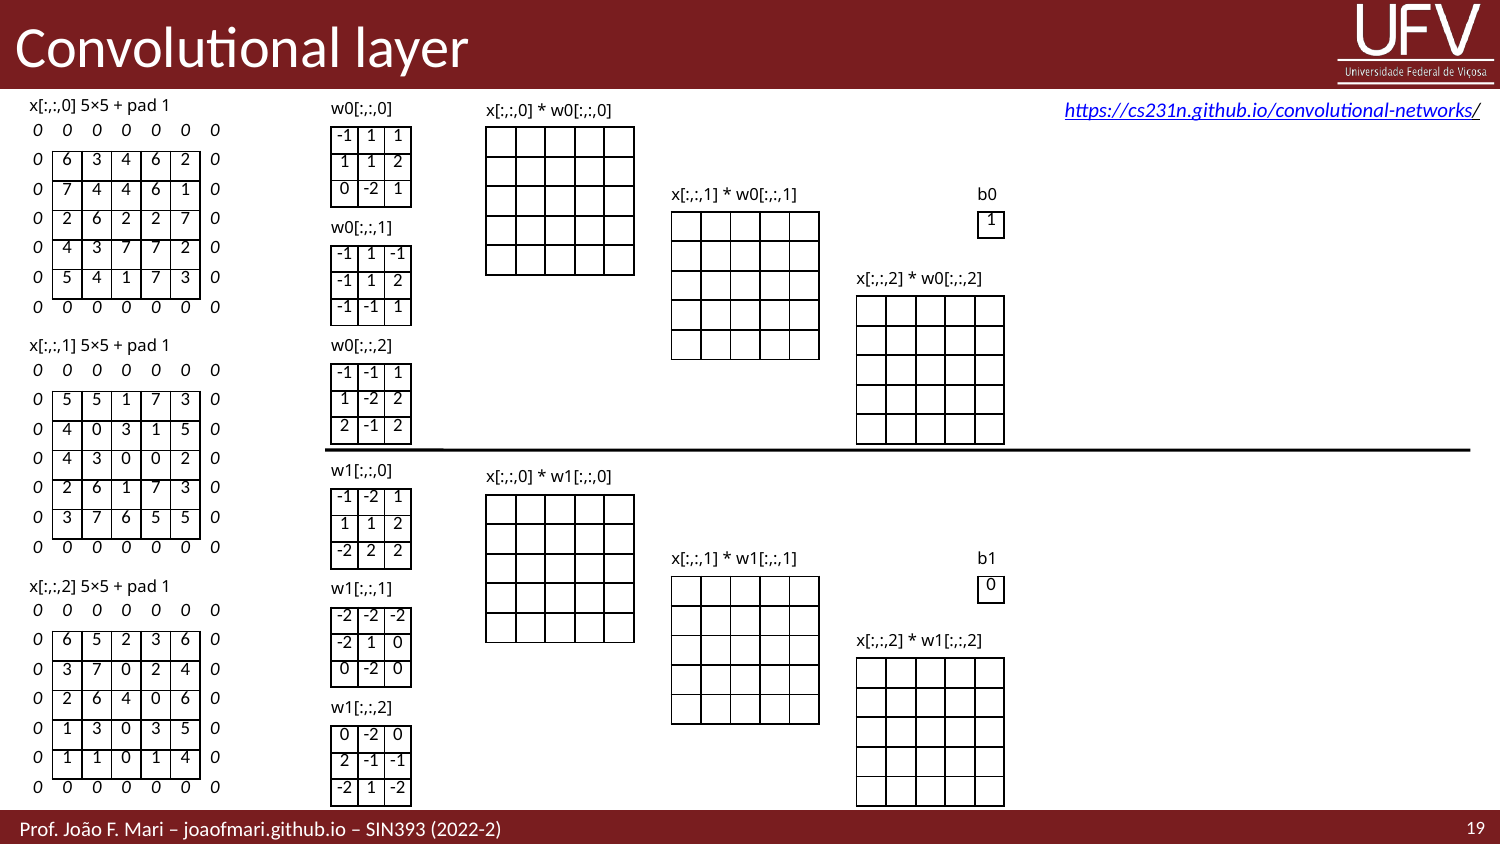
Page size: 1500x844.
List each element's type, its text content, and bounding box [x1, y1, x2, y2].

table_cell 5 [83, 392, 111, 420]
table_cell [946, 386, 974, 413]
table_cell -1 [332, 300, 357, 325]
table_cell 4 [112, 182, 140, 210]
table_cell [790, 695, 818, 723]
table_cell 4 [171, 751, 199, 778]
table_header 0 [385, 727, 410, 752]
table_header 0 [171, 362, 200, 391]
table_cell 6 [171, 691, 199, 719]
table_cell 0 [201, 510, 230, 539]
table_cell [487, 246, 515, 274]
table_cell 4 [112, 691, 140, 719]
table_cell [917, 718, 944, 746]
table_cell 2 [171, 152, 199, 180]
table_cell [857, 689, 885, 716]
table_header 0 [332, 727, 357, 752]
table_cell [517, 187, 544, 211]
table_header 1 [385, 490, 410, 515]
table_cell 7 [142, 392, 170, 420]
table_cell [546, 584, 574, 612]
table_cell 0 [82, 780, 111, 809]
table_cell -2 [332, 543, 357, 568]
table_cell 1 [53, 751, 81, 778]
table_cell [702, 331, 730, 359]
table_cell 1 [142, 751, 170, 778]
table_cell 0 [23, 391, 52, 421]
table_cell 1 [332, 516, 357, 541]
table_cell 7 [171, 211, 199, 239]
table_cell 0 [23, 510, 52, 539]
table_cell 7 [142, 270, 170, 298]
table_cell [605, 158, 633, 185]
table_cell [487, 614, 515, 642]
table_cell [605, 246, 633, 274]
table_cell 0 [111, 540, 141, 569]
table_cell [731, 666, 759, 694]
table_cell [761, 695, 789, 723]
table_cell [790, 636, 818, 664]
table_cell -1 [359, 418, 384, 443]
table_cell [702, 636, 730, 664]
table_cell 5 [171, 510, 199, 538]
table_header [605, 496, 633, 523]
table_cell 1 [385, 181, 410, 206]
table_cell 2 [142, 211, 170, 239]
table_cell 3 [53, 510, 81, 538]
table_cell [702, 272, 730, 299]
table_cell [761, 607, 789, 635]
table_cell [517, 158, 544, 185]
table_cell 4 [53, 422, 81, 450]
table_cell 1 [112, 270, 140, 298]
table_cell 0 [23, 270, 52, 299]
table_cell [887, 689, 915, 716]
table_cell 0 [201, 480, 230, 510]
table_cell 4 [83, 182, 111, 210]
table_cell 3 [171, 392, 199, 420]
table_cell 0 [23, 720, 52, 750]
table_cell [976, 689, 1003, 716]
slide_number 19 [1328, 811, 1500, 844]
table_header -1 [332, 128, 357, 153]
table_cell [576, 246, 603, 274]
table_cell [546, 246, 574, 274]
table_cell 6 [53, 632, 81, 660]
table_cell 2 [53, 481, 81, 509]
table_cell 1 [112, 481, 140, 509]
table_cell [576, 614, 603, 642]
text_box x[:,:,0] * w1[:,:,0] [484, 461, 701, 491]
table_header [761, 213, 789, 240]
table_cell 0 [201, 421, 230, 451]
table_header 0 [52, 602, 82, 631]
table_cell 0 [23, 779, 52, 809]
table_header 1 [359, 247, 384, 271]
table_header [976, 297, 1003, 325]
table_cell 7 [112, 241, 140, 269]
table_cell [887, 415, 915, 443]
table_cell 0 [385, 662, 410, 686]
table_cell [761, 242, 789, 270]
table_cell 1 [83, 751, 111, 778]
table_header [672, 577, 700, 605]
table_cell [605, 584, 633, 612]
table_cell [517, 555, 544, 582]
table_header -2 [359, 727, 384, 752]
table_cell 0 [82, 540, 111, 569]
table_cell [672, 272, 700, 299]
table_cell [917, 777, 944, 805]
text_box b1 [976, 543, 1086, 573]
table_header -1 [359, 365, 384, 390]
table_cell 0 [83, 422, 111, 450]
table_cell 3 [83, 721, 111, 749]
table_cell [576, 555, 603, 582]
table_header 0 [171, 122, 200, 151]
table_cell -2 [359, 181, 384, 206]
table_cell 1 [359, 155, 384, 180]
table_cell 3 [142, 632, 170, 660]
table_cell 0 [201, 750, 230, 779]
table_cell [790, 272, 818, 299]
table_header [672, 213, 700, 240]
table_cell 0 [171, 780, 200, 809]
table_cell 2 [385, 543, 410, 568]
table_cell 3 [171, 481, 199, 509]
table_header 0 [200, 602, 230, 632]
table_cell 0 [23, 691, 52, 720]
text_box w1[:,:,0] [329, 459, 546, 485]
table_cell 0 [111, 300, 141, 329]
table_cell 0 [201, 211, 230, 240]
table_cell 2 [53, 211, 81, 239]
table_header [857, 659, 885, 687]
table_cell 6 [142, 152, 170, 180]
table_cell [976, 356, 1003, 384]
table_cell [702, 301, 730, 329]
table_cell 6 [83, 691, 111, 719]
table_cell [605, 614, 633, 642]
table_cell [487, 584, 515, 612]
table_cell [546, 187, 574, 215]
table_cell [761, 301, 789, 329]
table_cell 4 [112, 152, 140, 180]
table_cell 0 [385, 635, 410, 660]
table_cell [672, 242, 700, 270]
table_cell 7 [83, 662, 111, 690]
table_cell [946, 748, 974, 776]
table_cell 0 [23, 539, 52, 569]
table_cell 0 [23, 451, 52, 480]
table_cell 0 [23, 661, 52, 691]
table_cell [946, 689, 974, 716]
text_box b0 [976, 179, 1086, 209]
table_cell [576, 217, 603, 244]
table_header 0 [23, 362, 52, 391]
table_header [917, 659, 944, 687]
table_cell 1 [171, 182, 199, 210]
text_box x[:,:,0] * w0[:,:,0] [484, 95, 701, 125]
text_box w1[:,:,1] [329, 573, 485, 603]
table_cell 0 [23, 480, 52, 510]
table_cell 1 [359, 273, 384, 298]
table_cell 0 [112, 751, 140, 778]
table_cell [605, 187, 633, 215]
table_cell -2 [332, 635, 357, 660]
table_cell [731, 607, 759, 635]
text_box x[:,:,2] * w1[:,:,2] [854, 625, 1071, 655]
table_cell [702, 666, 730, 694]
text_box x[:,:,2] 5×5 + pad 1 [27, 570, 244, 600]
table_cell 1 [112, 392, 140, 420]
table_cell 2 [112, 211, 140, 239]
table_header 0 [171, 602, 200, 631]
table_cell [517, 525, 544, 553]
table_cell -1 [359, 754, 384, 778]
table_cell 0 [23, 421, 52, 451]
table_cell [672, 666, 700, 694]
table_header -1 [332, 247, 357, 271]
table_cell [487, 555, 515, 582]
table_cell 1 [142, 422, 170, 450]
table_header [487, 496, 515, 523]
table_header 0 [111, 602, 141, 631]
table_header [917, 297, 944, 325]
table_cell 1 [359, 516, 384, 541]
table_header 1 [385, 128, 410, 153]
table_header [487, 128, 515, 156]
table_header -1 [332, 365, 357, 390]
table_header 0 [141, 362, 171, 391]
table_cell [946, 415, 974, 443]
table_cell -1 [359, 300, 384, 325]
table_cell [731, 242, 759, 270]
table_cell 0 [112, 451, 140, 479]
table_header [546, 496, 574, 523]
table_header 0 [111, 122, 141, 151]
table_cell [761, 666, 789, 694]
table_cell [887, 718, 915, 746]
table_cell 0 [171, 540, 200, 569]
table_cell [976, 718, 1003, 746]
table_cell [576, 584, 603, 612]
table_header 1 [979, 213, 1003, 237]
table_cell -2 [332, 780, 357, 805]
table_header [702, 577, 730, 605]
table_header -1 [385, 247, 410, 271]
table_header 0 [200, 122, 230, 151]
table_cell 0 [201, 270, 230, 299]
table_cell 6 [112, 510, 140, 538]
table_cell [857, 327, 885, 354]
table_cell [546, 555, 574, 582]
table_cell 2 [385, 392, 410, 416]
table_cell [517, 614, 544, 642]
text_box x[:,:,1] * w0[:,:,1] [669, 179, 886, 209]
table_cell [731, 301, 759, 329]
table_cell 7 [142, 481, 170, 509]
text_box w0[:,:,1] [329, 211, 546, 241]
table_cell 5 [53, 392, 81, 420]
table_cell 1 [359, 635, 384, 660]
table_cell [946, 327, 974, 354]
table_header 0 [23, 122, 52, 151]
table_header [546, 128, 574, 156]
table_header 1 [385, 365, 410, 390]
table_header 0 [111, 362, 141, 391]
table_cell 0 [332, 662, 357, 686]
table_cell -1 [385, 754, 410, 778]
table_cell [517, 246, 544, 274]
table_cell 3 [83, 451, 111, 479]
table_cell 0 [112, 662, 140, 690]
table_header [976, 659, 1003, 687]
table_cell [576, 187, 603, 215]
table_cell [790, 666, 818, 694]
table_cell [857, 718, 885, 746]
table_cell 3 [83, 241, 111, 269]
table_header 0 [82, 362, 111, 391]
table_header [517, 128, 544, 156]
table_cell 5 [53, 270, 81, 298]
table_cell 0 [52, 540, 82, 569]
table_cell 0 [200, 779, 230, 809]
table_header [517, 496, 544, 523]
table_header 0 [52, 362, 82, 391]
table_cell 0 [201, 240, 230, 270]
table_header [790, 577, 818, 605]
table_cell [605, 555, 633, 582]
table_cell [857, 386, 885, 413]
table_cell [887, 386, 915, 413]
table_header [576, 128, 603, 156]
table_header -2 [359, 609, 384, 633]
table_cell [517, 584, 544, 612]
table_cell 0 [201, 451, 230, 480]
table_cell 6 [83, 211, 111, 239]
table_cell 7 [83, 510, 111, 538]
table_cell [731, 331, 759, 359]
table_header 0 [23, 602, 52, 632]
table_cell 0 [142, 451, 170, 479]
table_cell [946, 718, 974, 746]
table_cell 6 [53, 152, 81, 180]
table_cell [857, 356, 885, 384]
table_cell 1 [332, 392, 357, 416]
table_cell [917, 386, 944, 413]
table_cell [761, 272, 789, 299]
table_cell [672, 607, 700, 635]
table_cell 1 [359, 780, 384, 805]
table_header [857, 297, 885, 325]
table_cell -1 [332, 273, 357, 298]
table_header -2 [385, 609, 410, 633]
table_cell -2 [359, 392, 384, 416]
table_cell 2 [385, 273, 410, 298]
table_cell 2 [53, 691, 81, 719]
table_cell 2 [171, 451, 199, 479]
table_cell 7 [142, 241, 170, 269]
table_cell [546, 158, 574, 185]
table_cell 2 [332, 418, 357, 443]
table_cell [672, 636, 700, 664]
table_cell 5 [171, 422, 199, 450]
table_cell [946, 356, 974, 384]
table_cell [917, 327, 944, 354]
table_cell 0 [23, 299, 52, 329]
table_cell [731, 695, 759, 723]
table_cell 2 [142, 662, 170, 690]
table_header [887, 297, 915, 325]
table_cell [790, 607, 818, 635]
table_cell [672, 301, 700, 329]
table_cell [487, 187, 515, 211]
table_cell [672, 695, 700, 723]
table_cell 0 [82, 300, 111, 329]
table_cell [976, 415, 1003, 443]
table_cell [487, 158, 515, 185]
table_cell 0 [142, 691, 170, 719]
table_cell 1 [385, 300, 410, 325]
table_cell 2 [112, 632, 140, 660]
table_cell 0 [52, 300, 82, 329]
table_cell 2 [385, 516, 410, 541]
table_cell [790, 331, 818, 359]
table_cell [546, 525, 574, 553]
table_cell 0 [141, 780, 171, 809]
table_cell [761, 331, 789, 359]
title Convolutional layer [0, 0, 1500, 89]
table_cell [761, 636, 789, 664]
table_cell [917, 356, 944, 384]
table_cell [946, 777, 974, 805]
table_header 0 [52, 122, 82, 151]
text_box x[:,:,1] 5×5 + pad 1 [27, 330, 244, 360]
table_cell 0 [23, 632, 52, 661]
text_box https://cs231n.github.io/convolutional-networks/ [749, 89, 1500, 130]
table_cell -2 [359, 662, 384, 686]
table_header -2 [359, 490, 384, 515]
table_cell [857, 748, 885, 776]
table_header 0 [82, 122, 111, 151]
table_cell 4 [83, 270, 111, 298]
text_box w1[:,:,2] [329, 692, 546, 722]
table_cell [702, 242, 730, 270]
table_header [946, 297, 974, 325]
text_box w0[:,:,0] [329, 93, 546, 123]
table_cell 6 [142, 182, 170, 210]
table_cell 0 [200, 299, 230, 329]
table_cell [487, 525, 515, 553]
table_header 0 [141, 602, 171, 631]
table_header [887, 659, 915, 687]
table_cell [917, 748, 944, 776]
table_cell [887, 748, 915, 776]
table_cell 0 [201, 632, 230, 661]
text_box w0[:,:,2] [329, 330, 546, 360]
table_header -1 [332, 490, 357, 515]
table_cell [790, 301, 818, 329]
table_header [576, 496, 603, 523]
table_header [731, 213, 759, 240]
table_header 1 [359, 128, 384, 153]
table_cell 5 [171, 721, 199, 749]
table_cell 6 [83, 481, 111, 509]
table_cell [546, 217, 574, 244]
table_header [731, 577, 759, 605]
table_header 0 [200, 362, 230, 391]
table_cell 0 [201, 391, 230, 421]
table_header 0 [82, 602, 111, 631]
table_cell 3 [142, 721, 170, 749]
table_cell 0 [201, 720, 230, 750]
table_cell [672, 331, 700, 359]
table_cell 6 [171, 632, 199, 660]
table_cell 4 [171, 662, 199, 690]
table_cell [731, 272, 759, 299]
table_cell 0 [23, 211, 52, 240]
table_cell 0 [141, 300, 171, 329]
table_cell 0 [52, 780, 82, 809]
table_cell 0 [201, 661, 230, 691]
table_cell 0 [200, 539, 230, 569]
table_cell 2 [385, 155, 410, 180]
table_cell [917, 689, 944, 716]
table_header [605, 128, 633, 156]
table_cell 4 [53, 451, 81, 479]
table_cell -2 [385, 780, 410, 805]
table_cell 2 [359, 543, 384, 568]
table_cell 0 [23, 181, 52, 211]
table_header -2 [332, 609, 357, 633]
table_cell [976, 327, 1003, 354]
table_cell 2 [332, 754, 357, 778]
footer Prof. João F. Mari – joaofmari.github.io – SIN393 (2022-2) [0, 812, 1034, 844]
table_cell [702, 607, 730, 635]
table_cell [546, 614, 574, 642]
table_cell 1 [332, 155, 357, 180]
table_header [702, 213, 730, 240]
table_cell 0 [141, 540, 171, 569]
table_cell 0 [23, 240, 52, 270]
table_cell 1 [53, 721, 81, 749]
table_cell [790, 242, 818, 270]
table_cell 7 [53, 182, 81, 210]
table_header [946, 659, 974, 687]
table_cell [702, 695, 730, 723]
table_cell [605, 217, 633, 244]
table_cell 2 [385, 418, 410, 443]
table_cell [887, 327, 915, 354]
table_cell [731, 636, 759, 664]
table_cell 0 [201, 151, 230, 181]
table_cell [976, 748, 1003, 776]
table_header [790, 213, 818, 240]
table_cell [887, 356, 915, 384]
table_cell 3 [171, 270, 199, 298]
table_cell [976, 386, 1003, 413]
table_cell 0 [201, 181, 230, 211]
table_cell 0 [112, 721, 140, 749]
table_cell 0 [332, 181, 357, 206]
table_cell [917, 415, 944, 443]
table_cell 0 [111, 780, 141, 809]
table_cell 3 [83, 152, 111, 180]
table_cell 4 [53, 241, 81, 269]
text_box x[:,:,1] * w1[:,:,1] [669, 543, 886, 573]
table_cell [857, 415, 885, 443]
table_header 0 [141, 122, 171, 151]
table_cell [857, 777, 885, 805]
table_cell 2 [171, 241, 199, 269]
table_cell 0 [201, 691, 230, 720]
table_cell 3 [53, 662, 81, 690]
table_cell [976, 777, 1003, 805]
table_cell [605, 525, 633, 553]
table_cell 0 [171, 300, 200, 329]
table_header [761, 577, 789, 605]
table_cell [887, 777, 915, 805]
table_cell 3 [112, 422, 140, 450]
table_cell 0 [23, 750, 52, 779]
text_box x[:,:,0] 5×5 + pad 1 [27, 90, 244, 120]
table_cell 5 [83, 632, 111, 660]
table_cell 5 [142, 510, 170, 538]
table_cell 0 [23, 151, 52, 181]
table_cell [576, 525, 603, 553]
text_box x[:,:,2] * w0[:,:,2] [854, 263, 1071, 293]
table_cell [576, 158, 603, 185]
table_header 0 [979, 577, 1003, 602]
